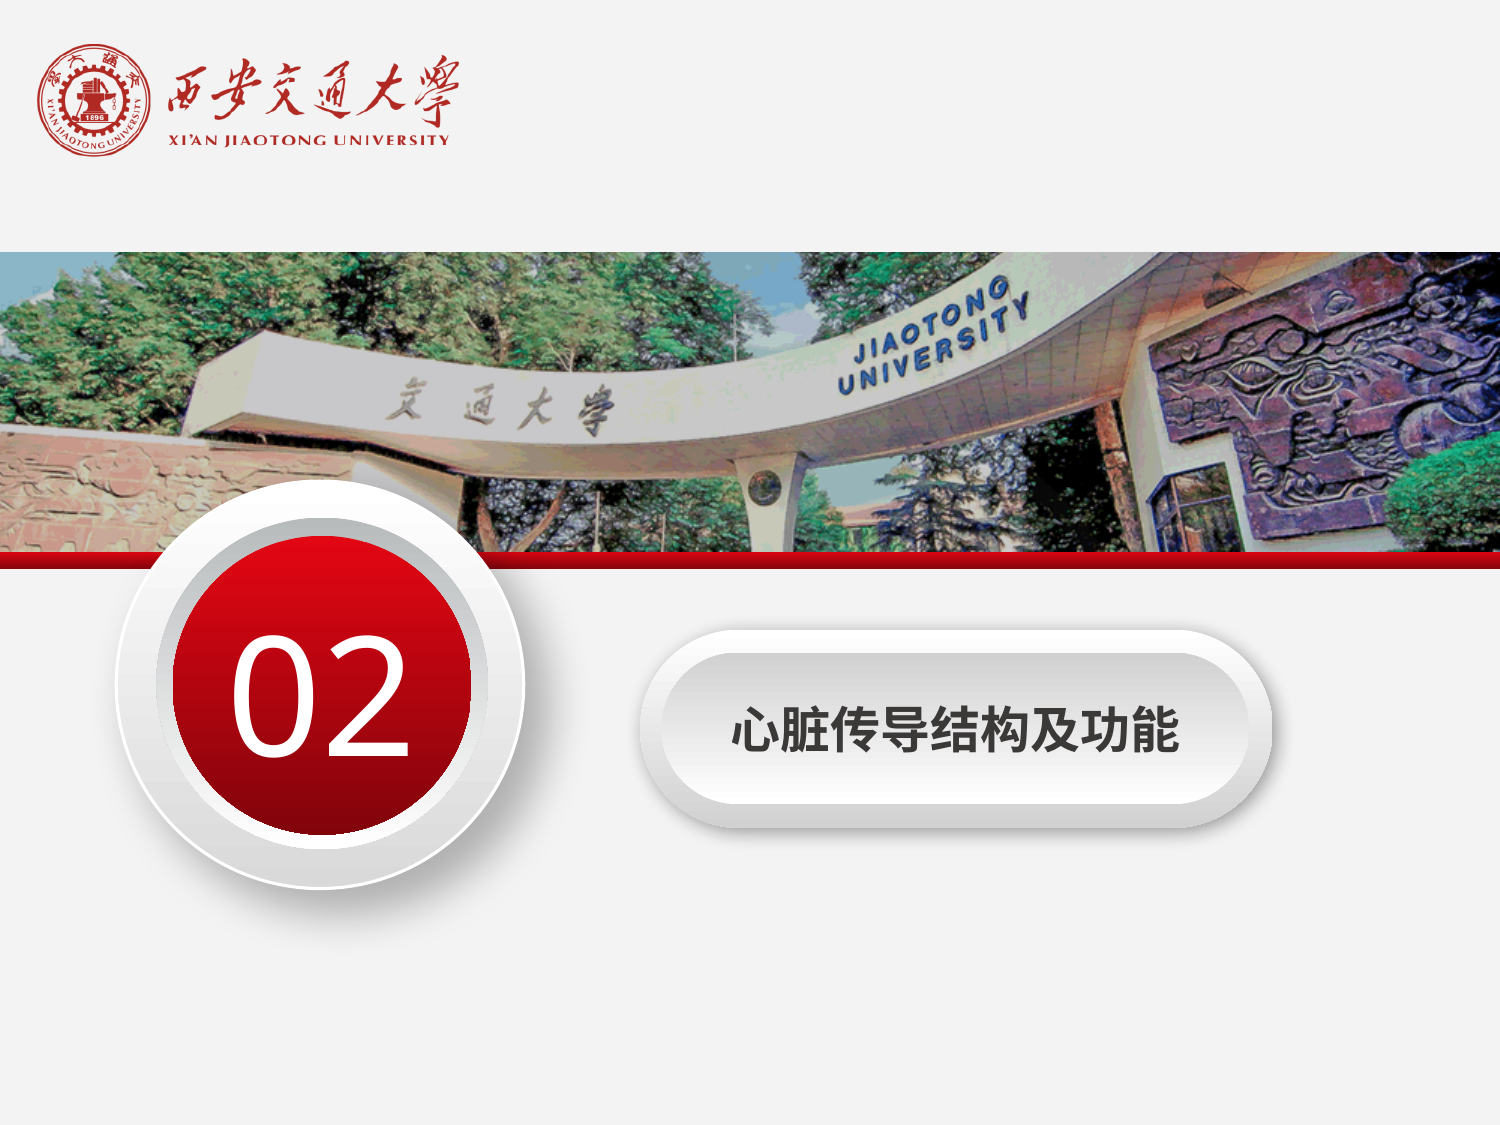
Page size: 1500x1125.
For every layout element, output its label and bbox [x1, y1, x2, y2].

text_box [524, 553, 1500, 570]
text_box [640, 629, 1273, 828]
picture [32, 38, 472, 162]
text_box [0, 553, 116, 570]
picture [0, 252, 1500, 553]
text_box [116, 481, 524, 889]
